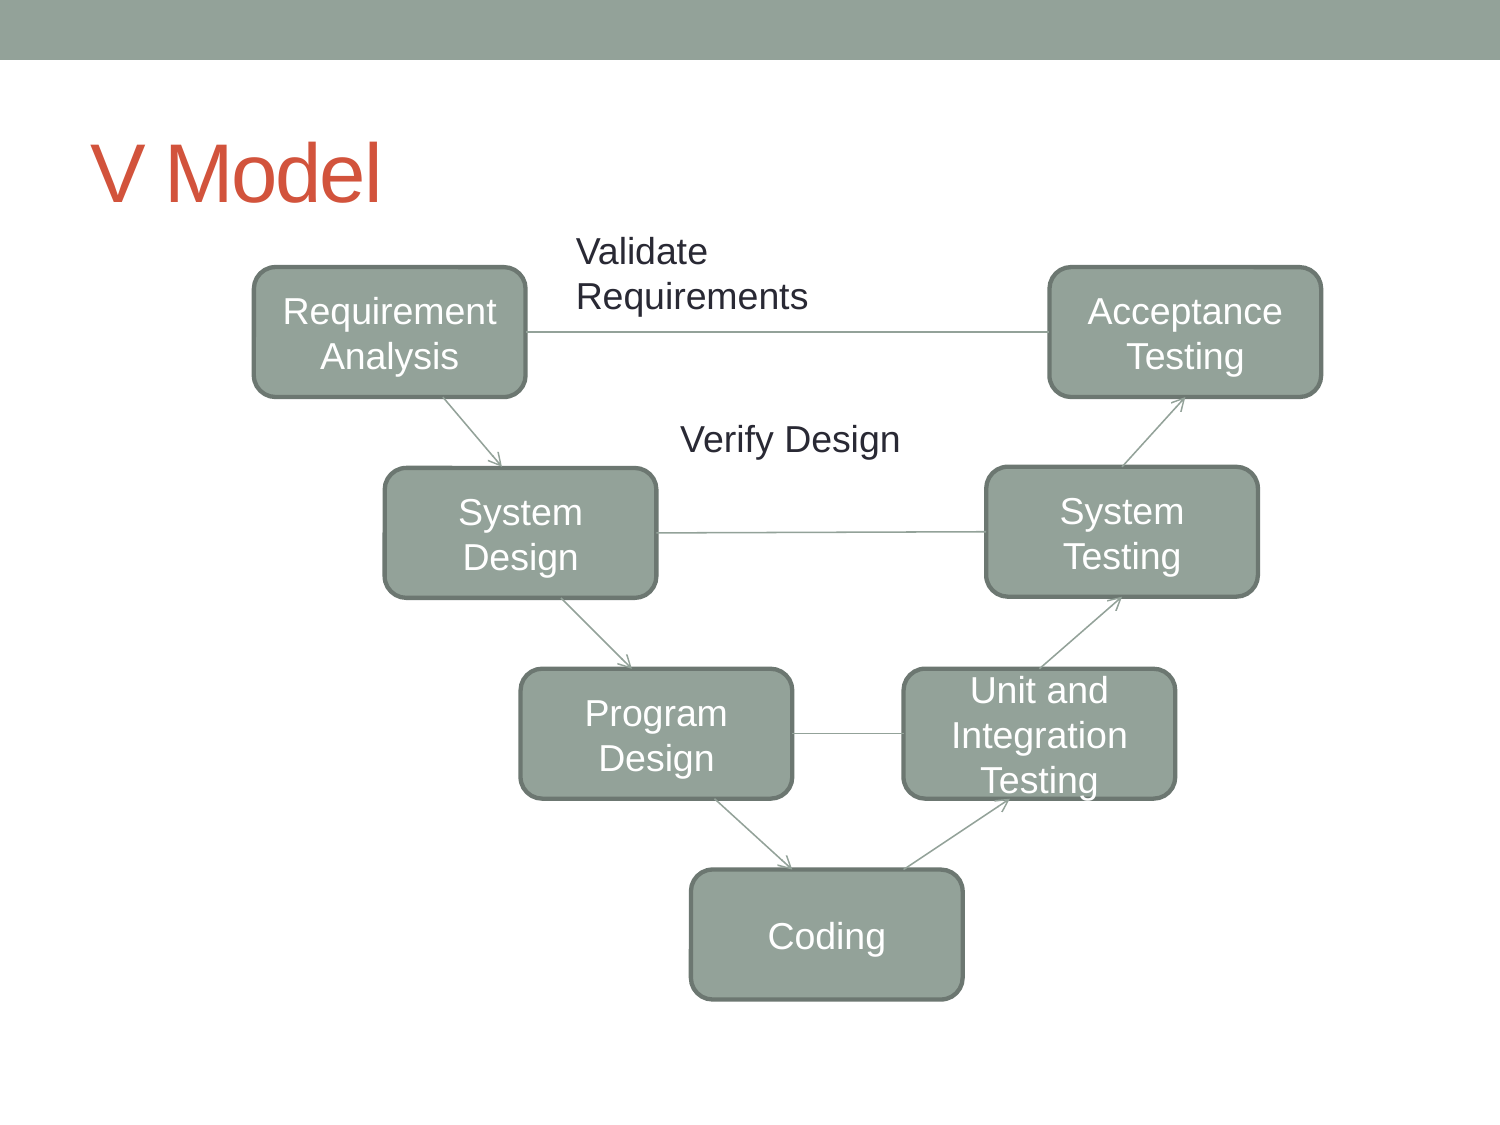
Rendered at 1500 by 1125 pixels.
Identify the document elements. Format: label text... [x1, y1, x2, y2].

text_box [442, 396, 503, 467]
text_box Validate Requirements [561, 219, 963, 325]
text_box Acceptance Testing [1047, 264, 1324, 400]
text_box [714, 798, 793, 870]
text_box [1039, 596, 1123, 669]
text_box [1121, 396, 1186, 467]
text_box Coding [688, 867, 965, 1002]
text_box System Design [382, 465, 659, 601]
text_box Verify Design [665, 407, 963, 468]
text_box Program Design [518, 666, 795, 801]
text_box System Testing [984, 464, 1261, 599]
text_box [560, 597, 633, 669]
title V Model [75, 87, 1425, 250]
text_box Unit and Integration Testing [901, 666, 1178, 801]
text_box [903, 798, 1010, 870]
text_box Requirement Analysis [251, 264, 528, 400]
